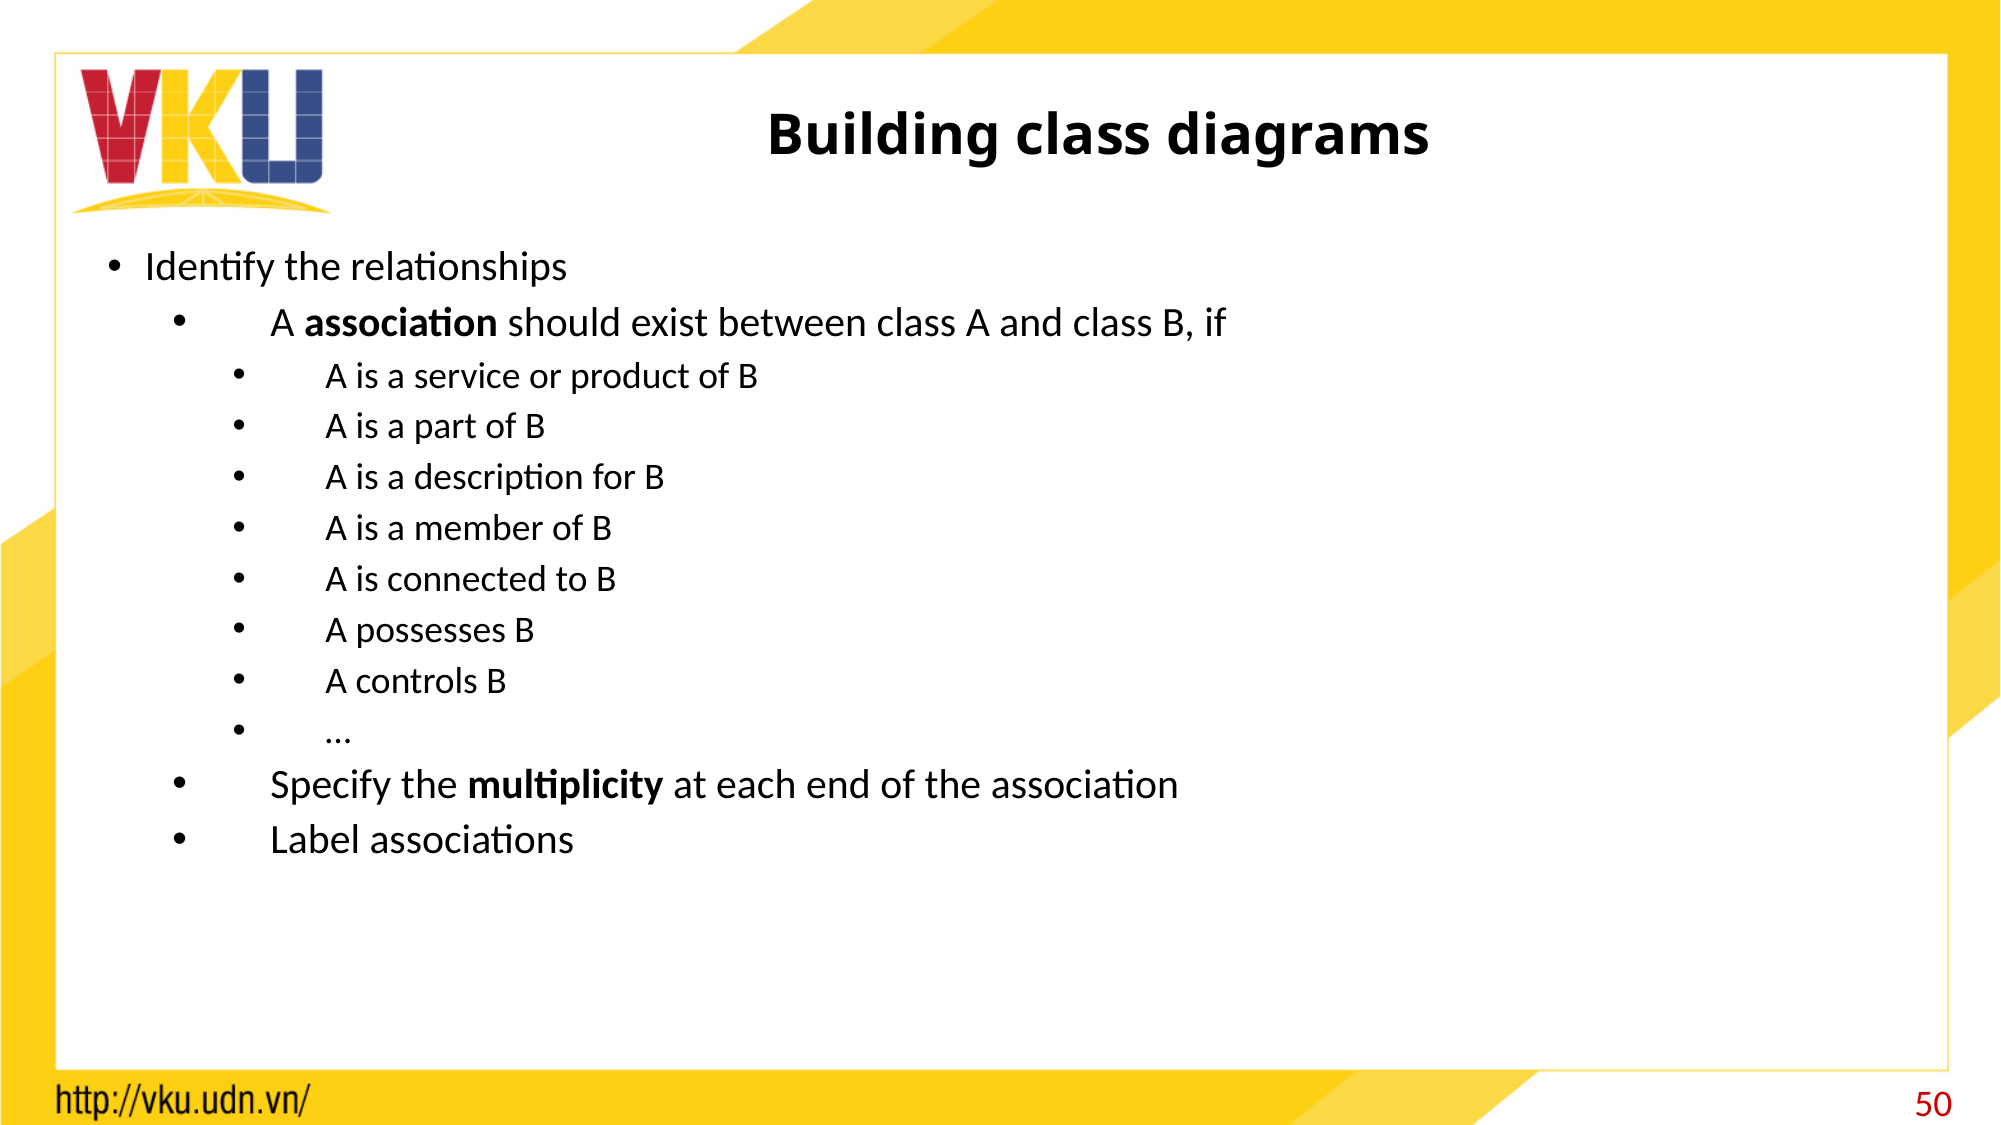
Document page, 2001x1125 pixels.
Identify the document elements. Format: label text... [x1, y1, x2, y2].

slide_number 50 [1863, 1074, 1968, 1125]
title Building class diagrams [335, 59, 1863, 213]
picture [0, 0, 2001, 1125]
list Identify the relationships A association should exist between class A and class B, if A is a service or product of B A is a part of B A is a description for B A is a member of B A is connected to B A possesses B A controls B … Specify the multiplicity at each end of the association Label associations [92, 237, 1863, 1014]
